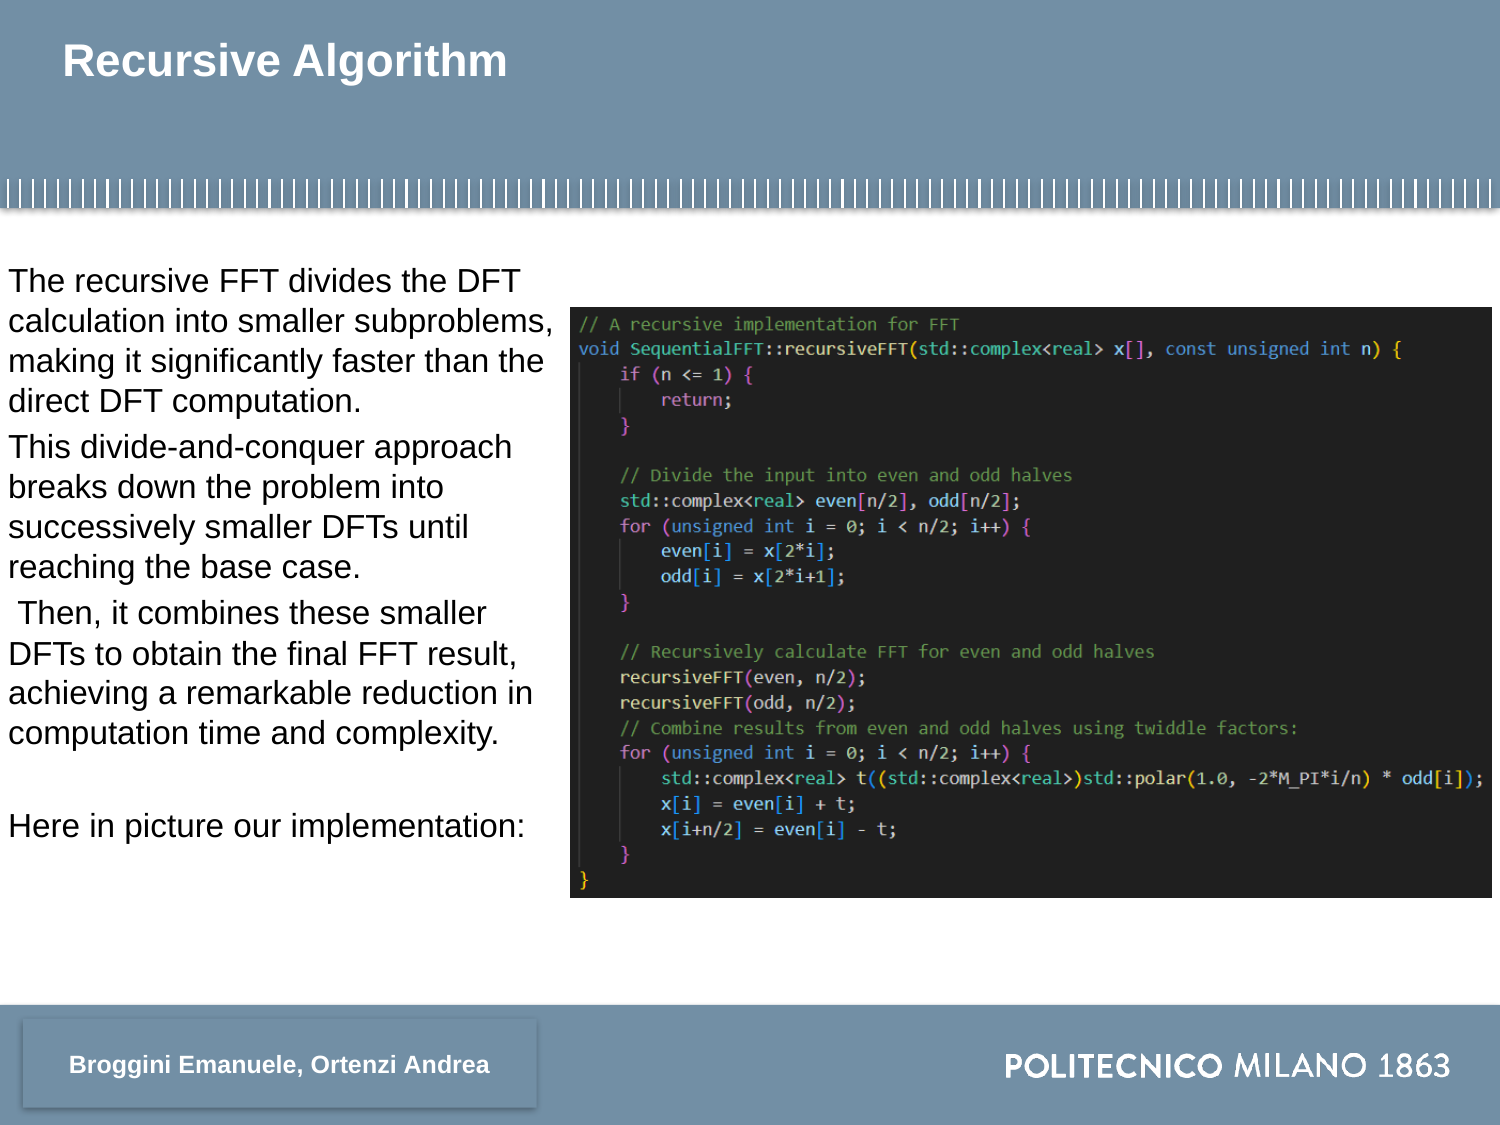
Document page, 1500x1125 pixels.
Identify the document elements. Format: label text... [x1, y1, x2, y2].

picture [999, 1041, 1456, 1089]
title Recursive Algorithm [47, 22, 1455, 161]
text_box Broggini Emanuele, Ortenzi Andrea [22, 1018, 537, 1108]
picture [570, 307, 1492, 898]
list The recursive FFT divides the DFT calculation into smaller subproblems, making it significantly faster than the direct DFT computation. This divide-and-conquer approach breaks down the problem into successively smaller DFTs until reaching the base case. Then, it combines these smaller DFTs to obtain the final FFT result, achieving a remarkable reduction in computation time and complexity. Here in picture our implementation: [0, 252, 579, 995]
